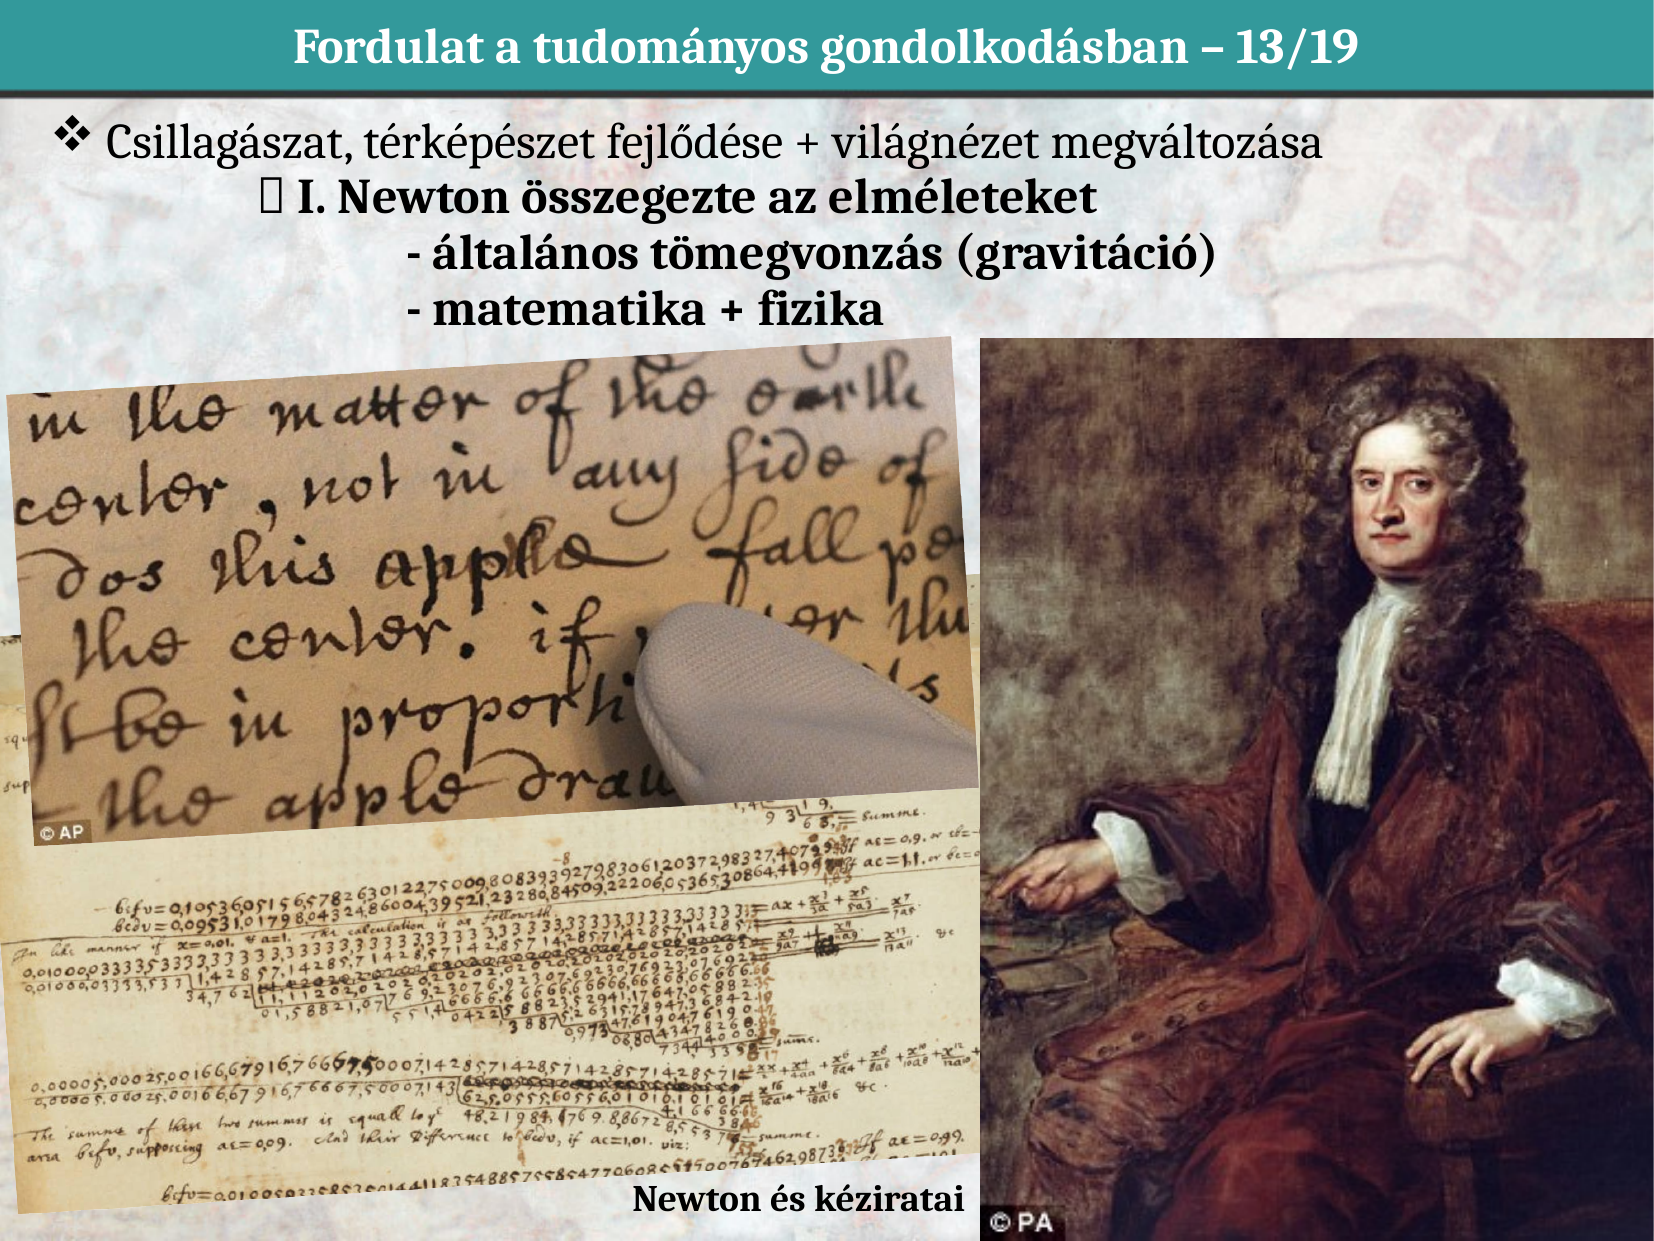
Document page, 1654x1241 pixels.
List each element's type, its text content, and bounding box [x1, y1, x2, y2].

text_box Csillagászat, térképészet fejlődése + világnézet megváltozása  I. Newton összegezte az elméleteket - általános tömegvonzás (gravitáció) - matematika + fizika [35, 106, 1607, 364]
text_box Newton és kéziratai [11, 1182, 980, 1241]
picture [0, 95, 1654, 1241]
title Fordulat a tudományos gondolkodásban – 13/19 [0, 0, 1654, 95]
